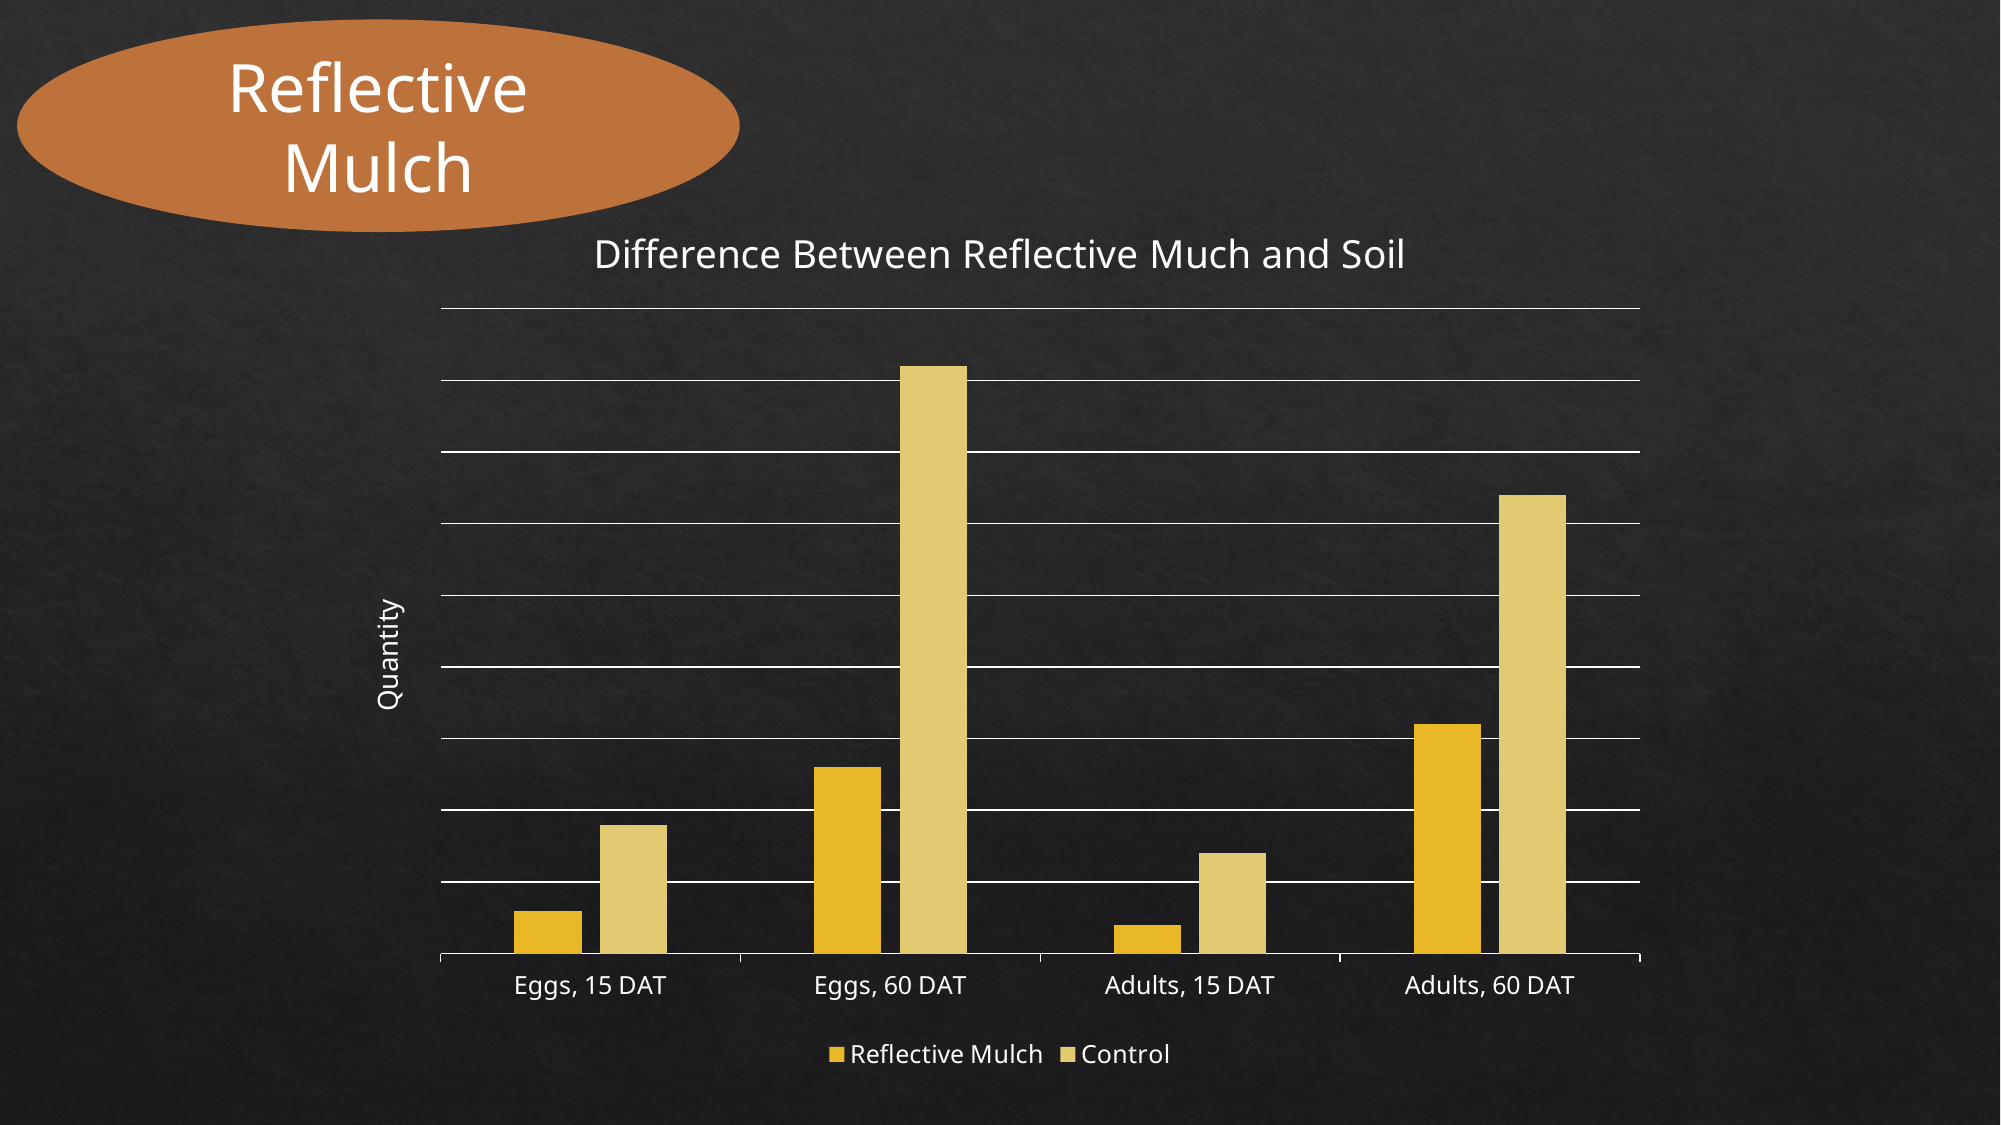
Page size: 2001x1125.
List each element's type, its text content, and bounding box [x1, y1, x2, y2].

text_box Reflective Mulch [17, 19, 740, 231]
chart [332, 188, 1667, 1078]
